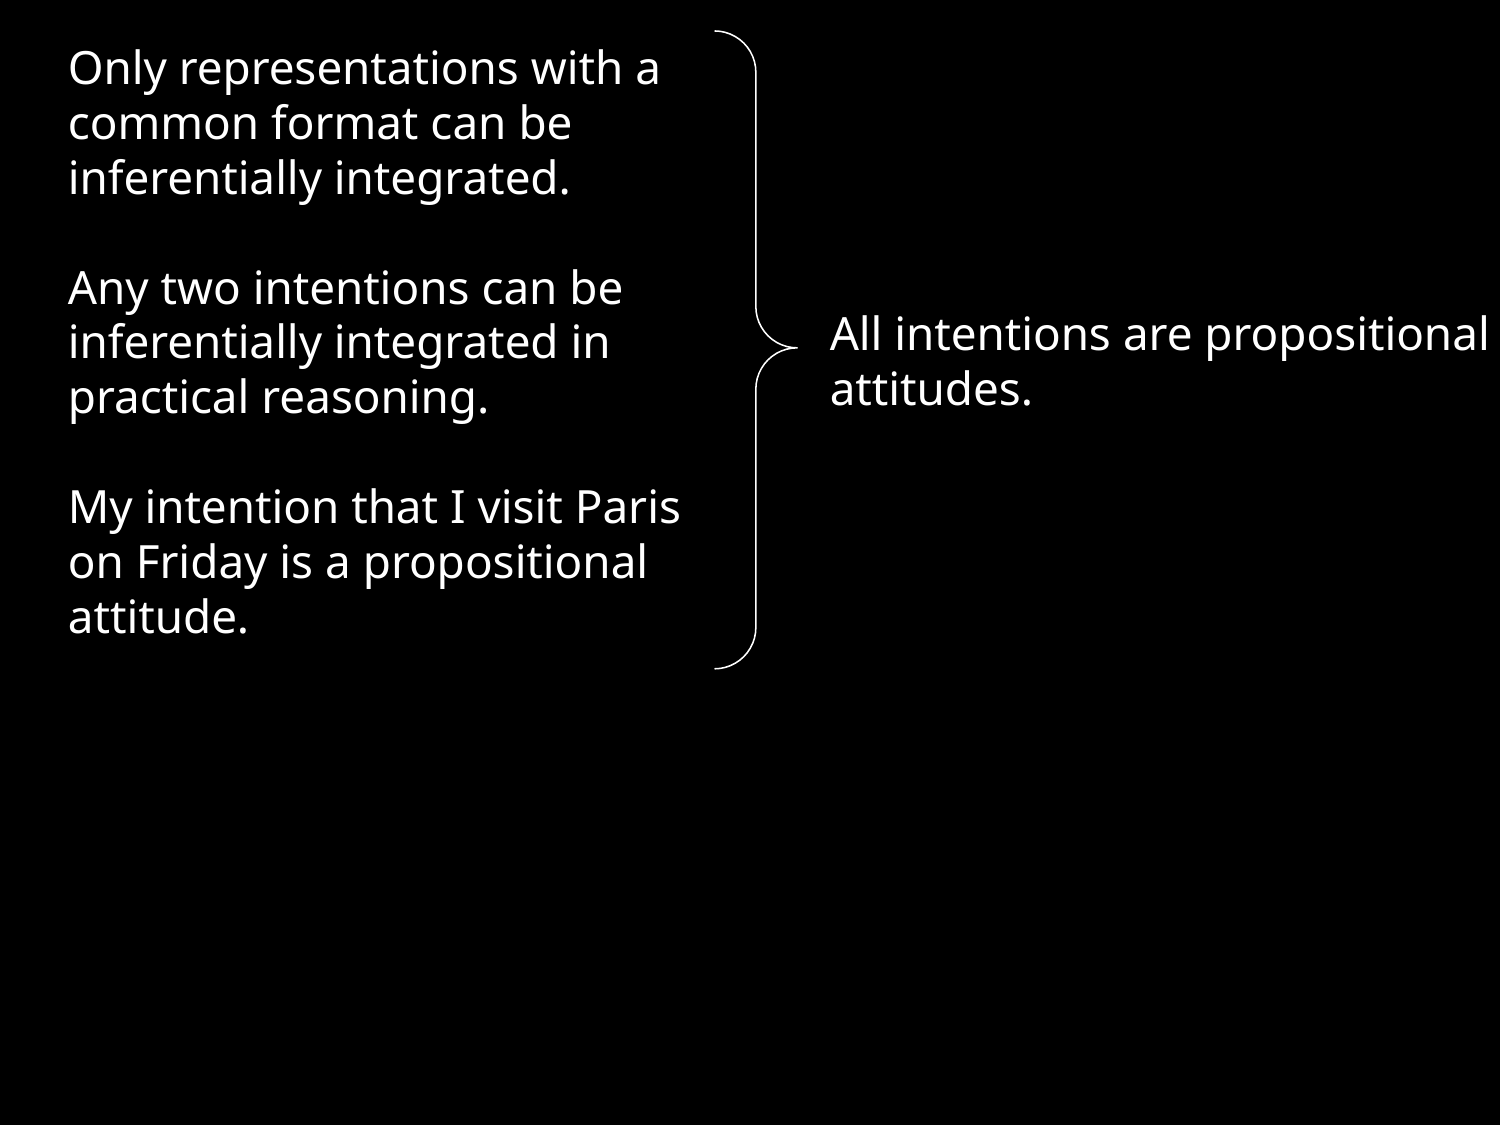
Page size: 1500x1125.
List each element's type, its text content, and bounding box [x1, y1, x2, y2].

text_box All intentions are propositional attitudes. [815, 242, 1500, 423]
text_box [714, 30, 798, 669]
text_box Only representations with a common format can be inferentially integrated. Any two intentions can be inferentially integrated in practical reasoning. My intention that I visit Paris on Friday is a propositional attitude. [53, 30, 714, 651]
